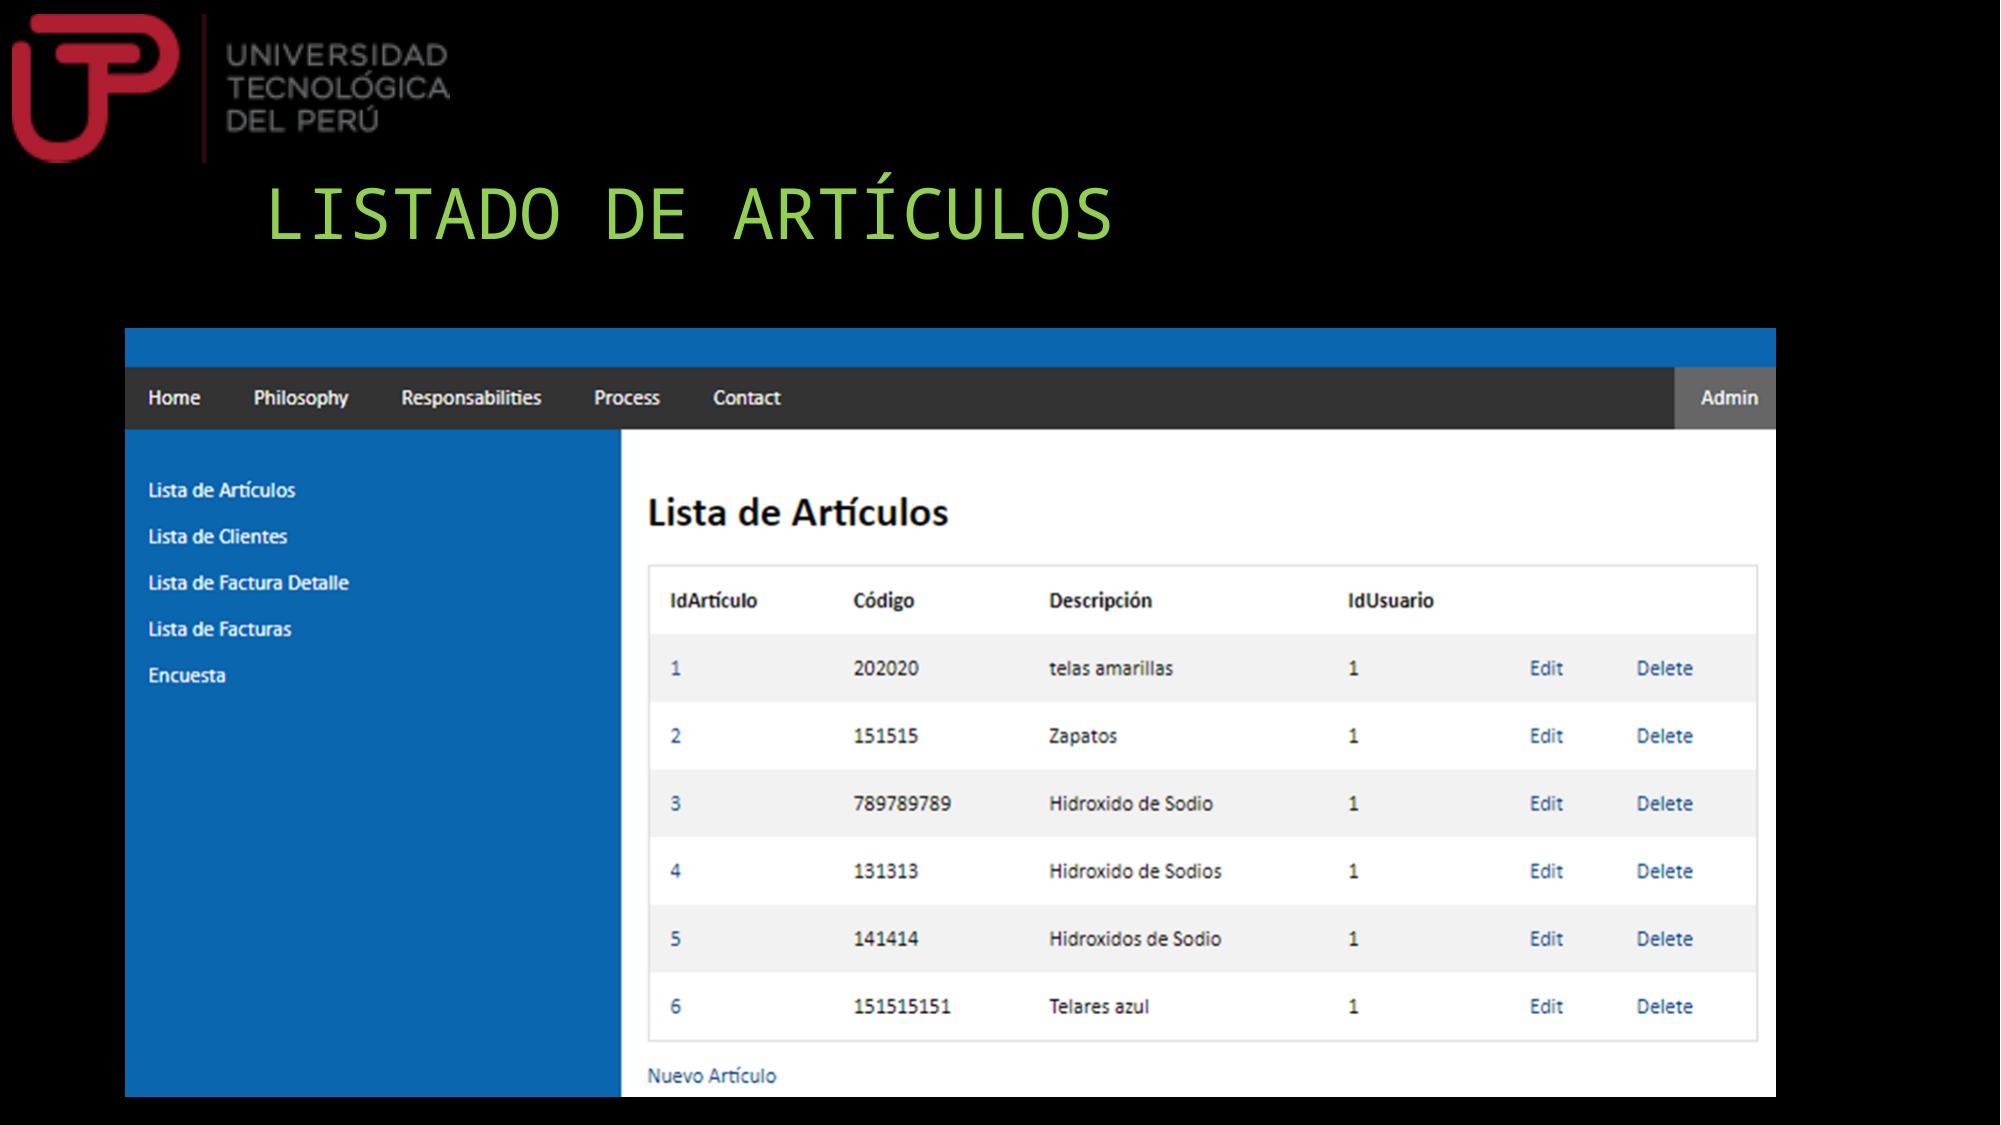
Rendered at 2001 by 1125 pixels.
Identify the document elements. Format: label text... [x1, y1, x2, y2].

picture [12, 14, 450, 163]
picture [124, 328, 1776, 1097]
title LISTADO DE ARTÍCULOS [249, 75, 1750, 263]
